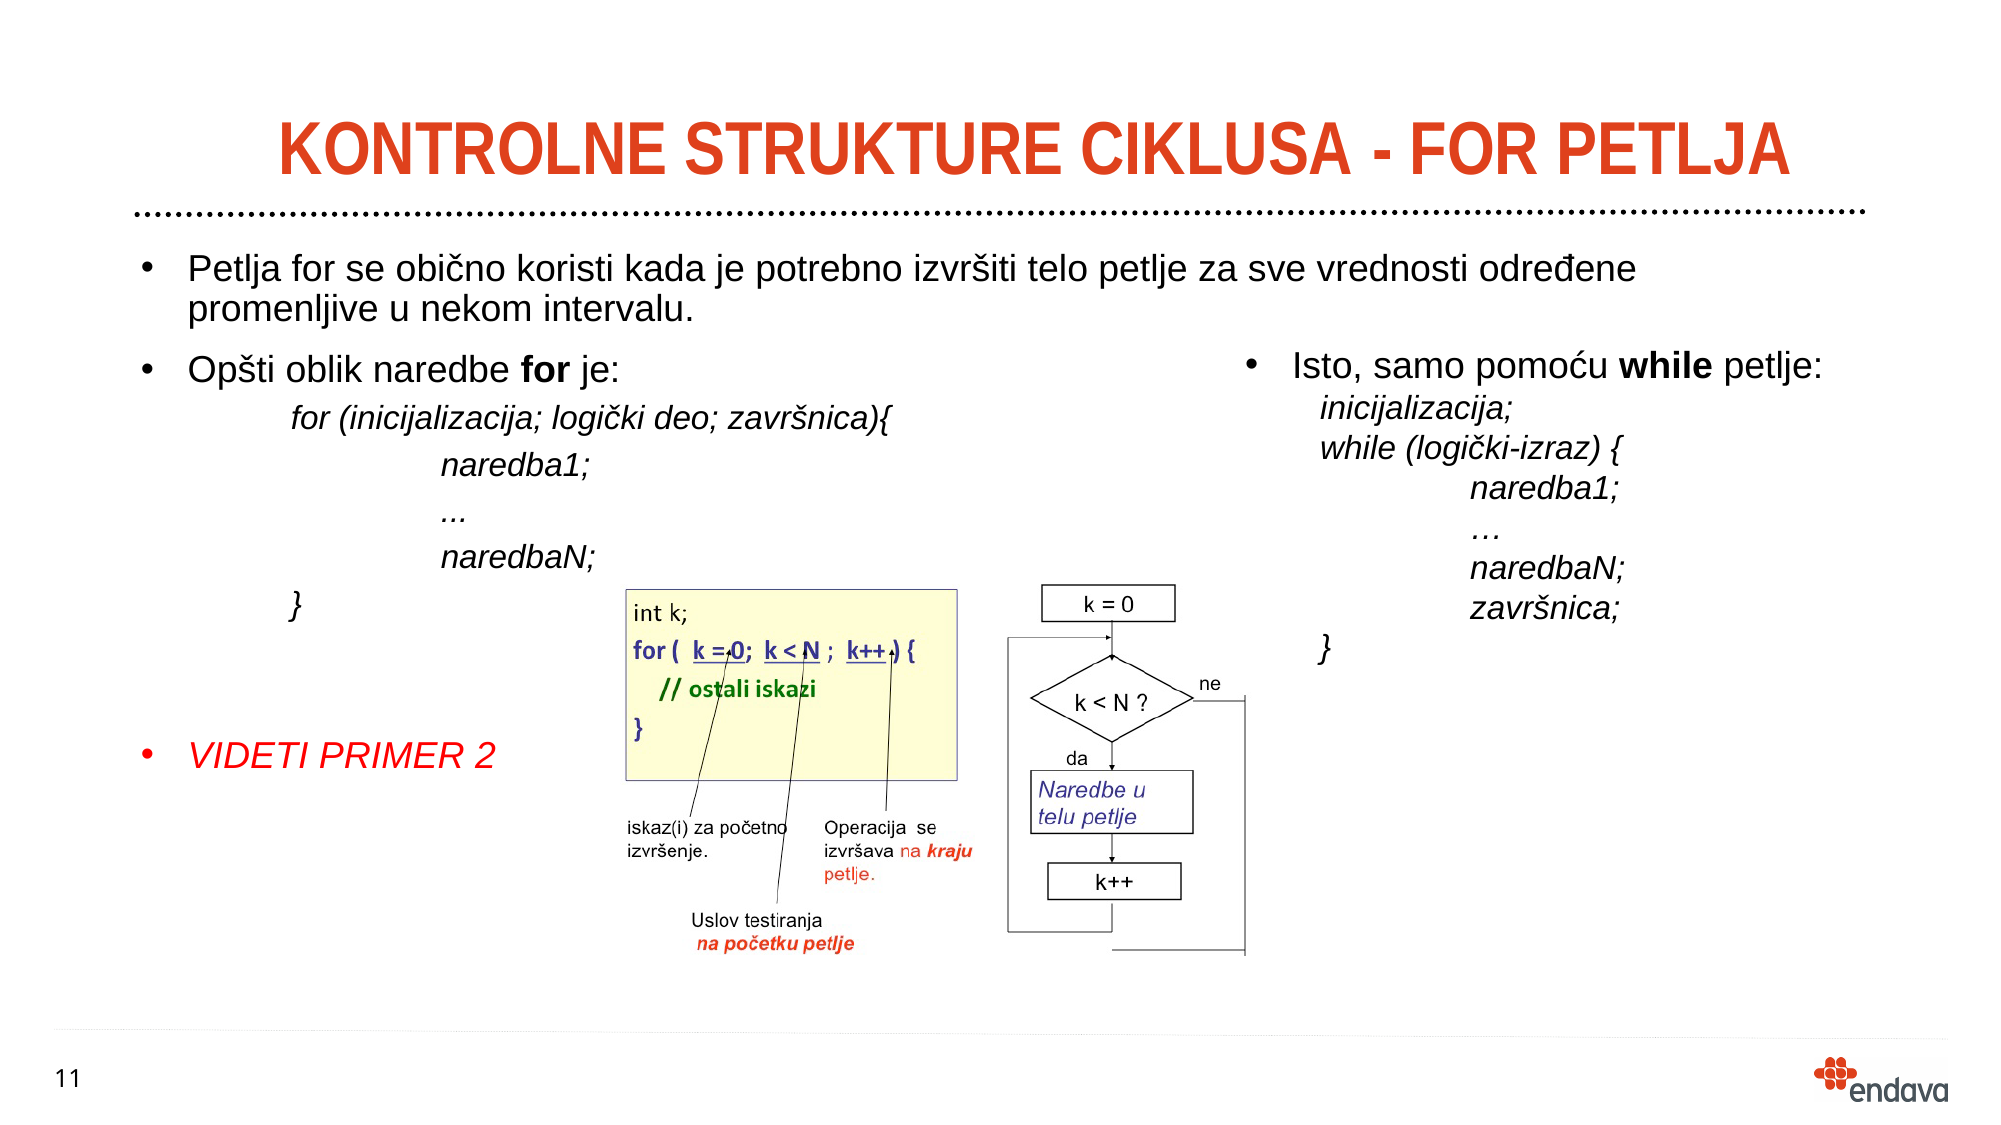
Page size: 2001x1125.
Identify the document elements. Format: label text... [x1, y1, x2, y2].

picture [619, 584, 1275, 956]
list Petlja for se obično koristi kada je potrebno izvršiti telo petlje za sve vrednosti određene promenljive u nekom intervalu. Opšti oblik naredbe for je: for (inicijalizacija; logički deo; završnica){ naredba1; ... naredbaN; } VIDETI PRIMER 2 [140, 240, 1755, 1015]
picture [1814, 1057, 1948, 1102]
text_box Isto, samo pomoću while petlje: inicijalizacija; while (logički-izraz) { naredba1; … naredbaN; završnica; } [1230, 333, 1847, 673]
title Kontrolne struKture CIKLUSA - FOR petlja [198, 26, 1887, 195]
